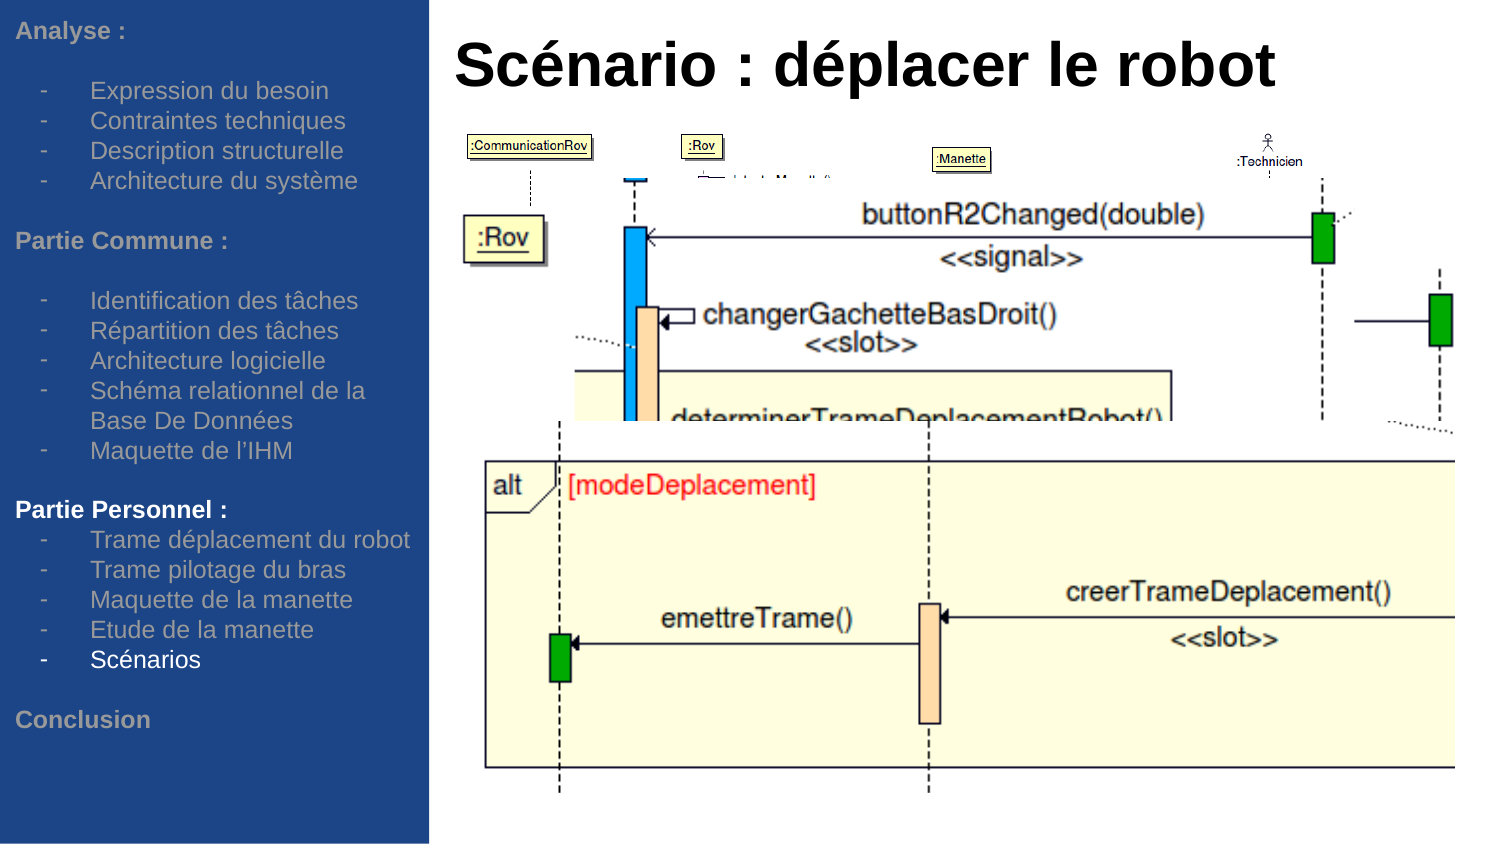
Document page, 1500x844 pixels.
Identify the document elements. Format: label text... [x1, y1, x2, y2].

text_box Scénario : déplacer le robot [439, 9, 1482, 106]
picture [453, 130, 1482, 793]
text_box Analyse : Expression du besoin Contraintes techniques Description structurelle Architecture du système Partie Commune : Identification des tâches Répartition des tâches Architecture logicielle Schéma relationnel de la Base De Données Maquette de l’IHM Partie Personnel : Trame déplacement du robot Trame pilotage du bras Maquette de la manette Etude de la manette Scénarios Conclusion [0, 0, 430, 844]
